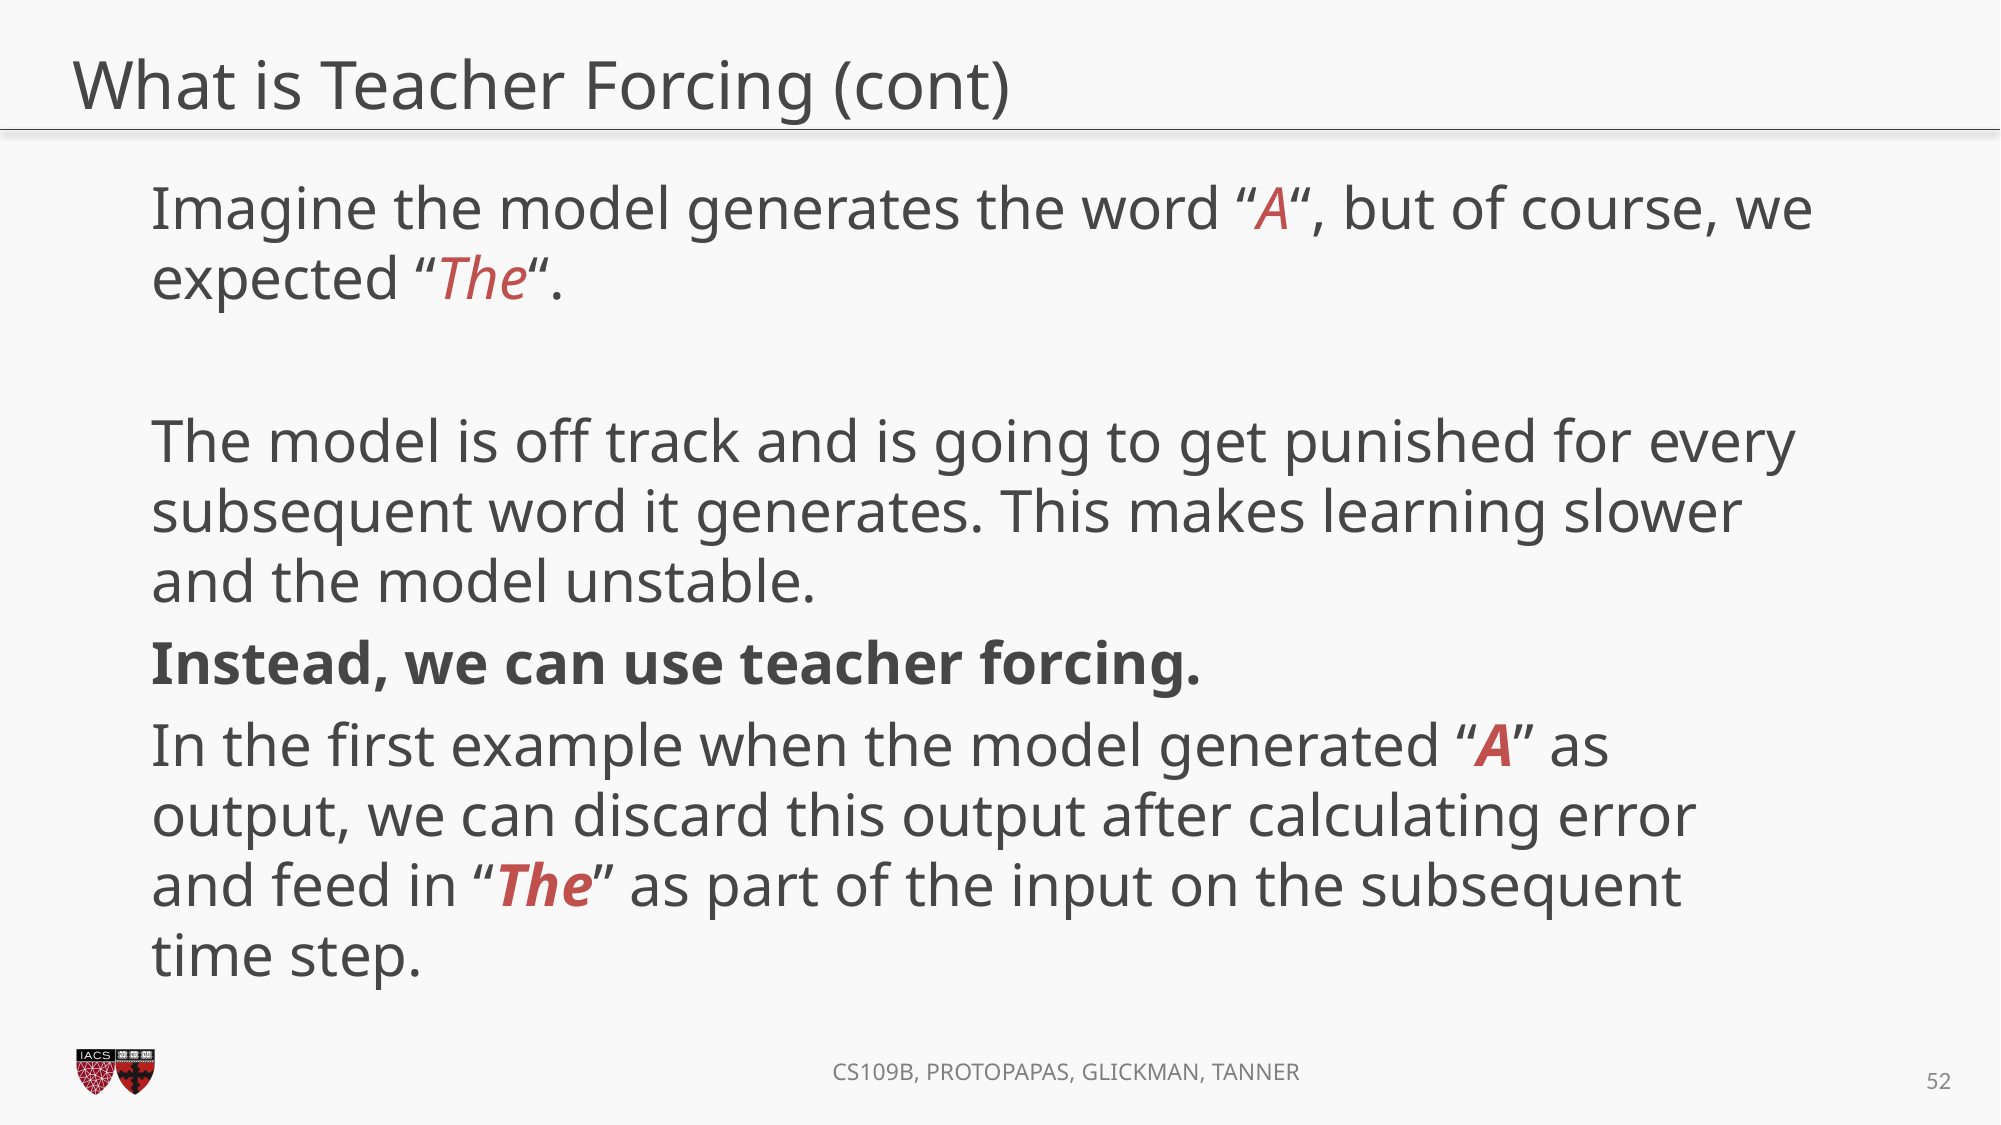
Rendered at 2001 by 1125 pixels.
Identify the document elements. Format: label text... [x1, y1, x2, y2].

slide_number 52 [1500, 1050, 1967, 1110]
title What is Teacher Forcing (cont) [57, 35, 1943, 162]
list Imagine the model generates the word “A“, but of course, we expected “The“. The model is off track and is going to get punished for every subsequent word it generates. This makes learning slower and the model unstable. Instead, we can use teacher forcing. In the first example when the model generated “A” as output, we can discard this output after calculating error and feed in “The” as part of the input on the subsequent time step. [136, 163, 1831, 973]
picture [75, 1049, 155, 1095]
